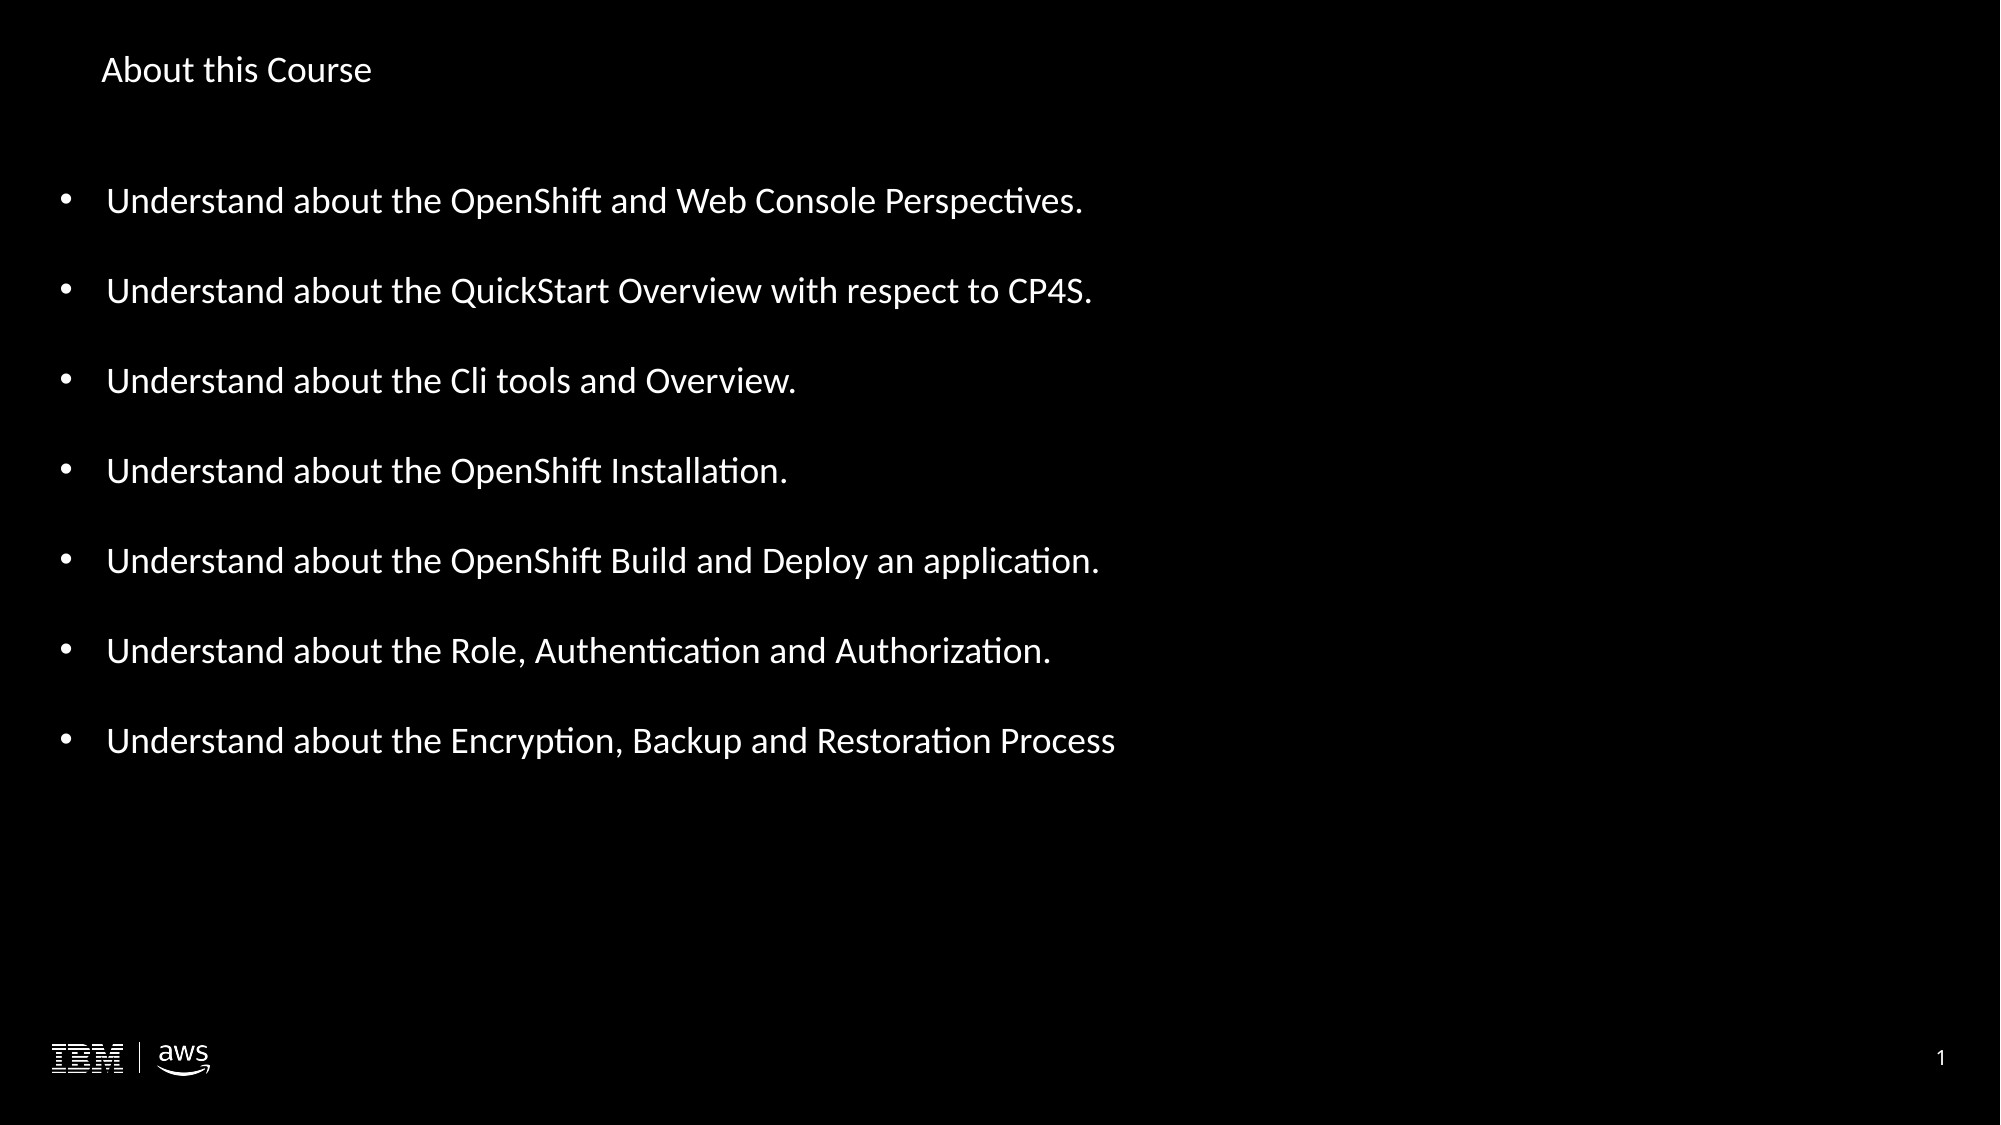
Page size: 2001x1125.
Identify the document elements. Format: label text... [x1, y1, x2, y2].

picture [52, 1044, 123, 1073]
text_box About this Course [86, 37, 1642, 98]
picture [157, 1045, 210, 1076]
text_box Understand about the OpenShift and Web Console Perspectives. Understand about the QuickStart Overview with respect to CP4S. Understand about the Cli tools and Overview. Understand about the OpenShift Installation. Understand about the OpenShift Build and Deploy an application. Understand about the Role, Authentication and Authorization. Understand about the Encryption, Backup and Restoration Process [44, 169, 1726, 769]
